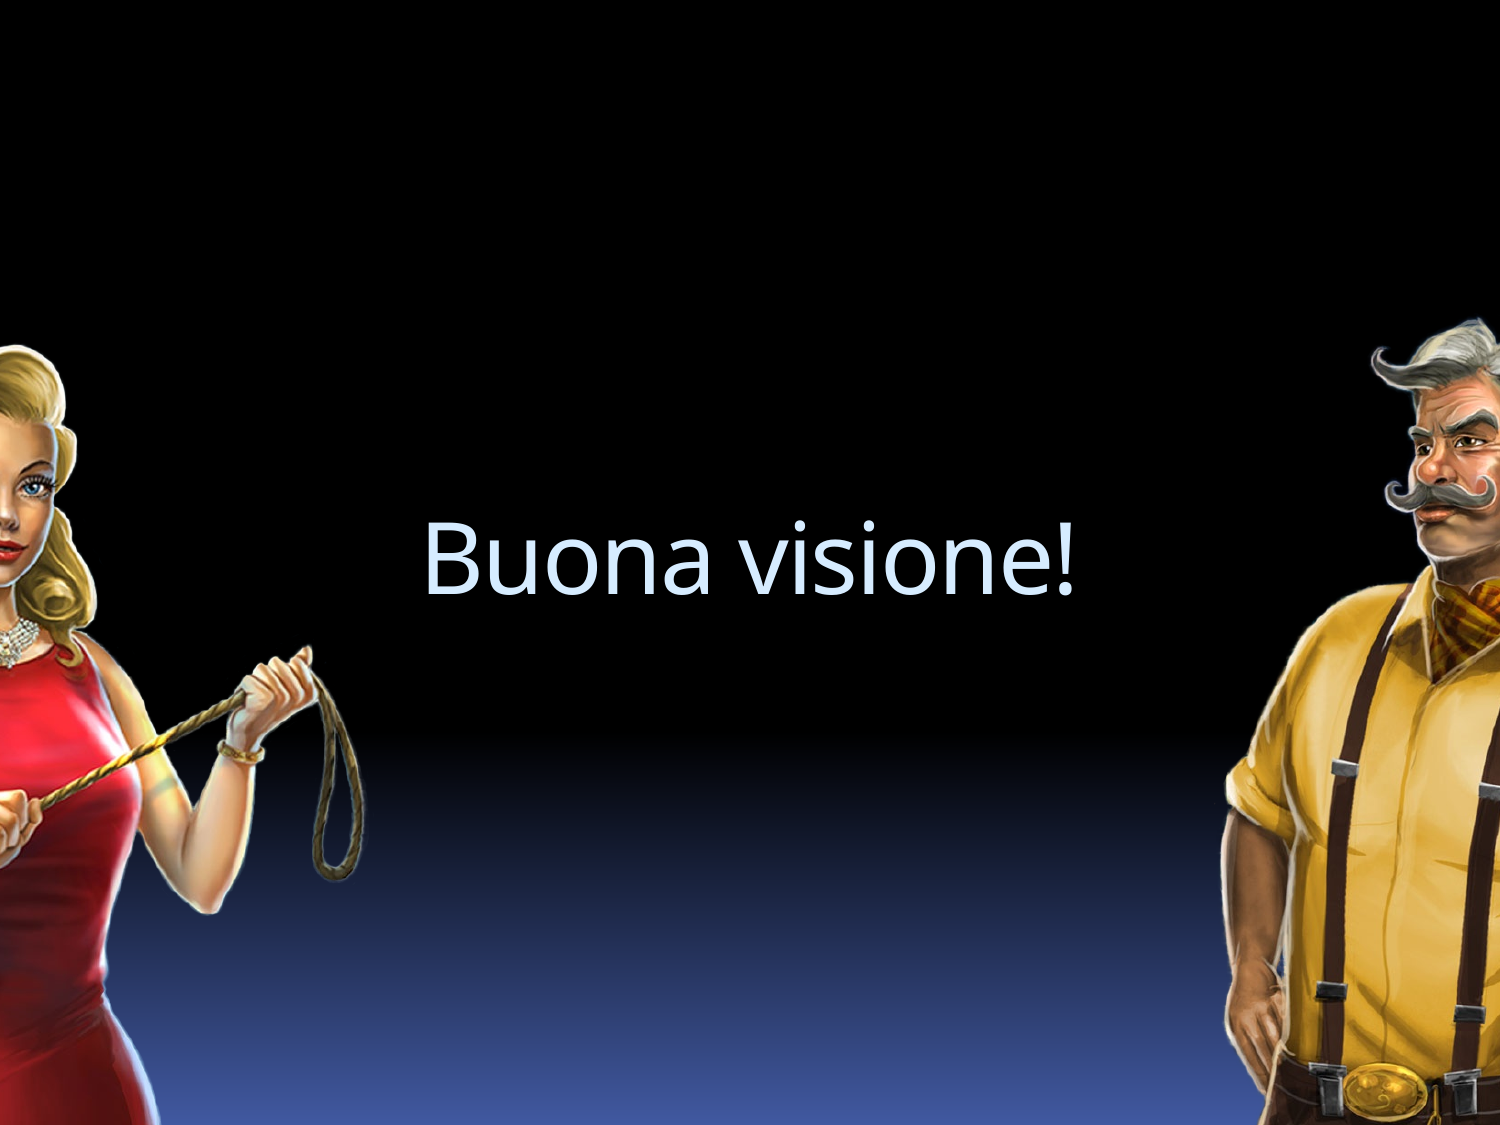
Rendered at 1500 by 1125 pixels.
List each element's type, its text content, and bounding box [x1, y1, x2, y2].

picture [0, 316, 380, 1125]
text_box Buona visione! [385, 487, 1180, 638]
picture [1186, 276, 1500, 1125]
